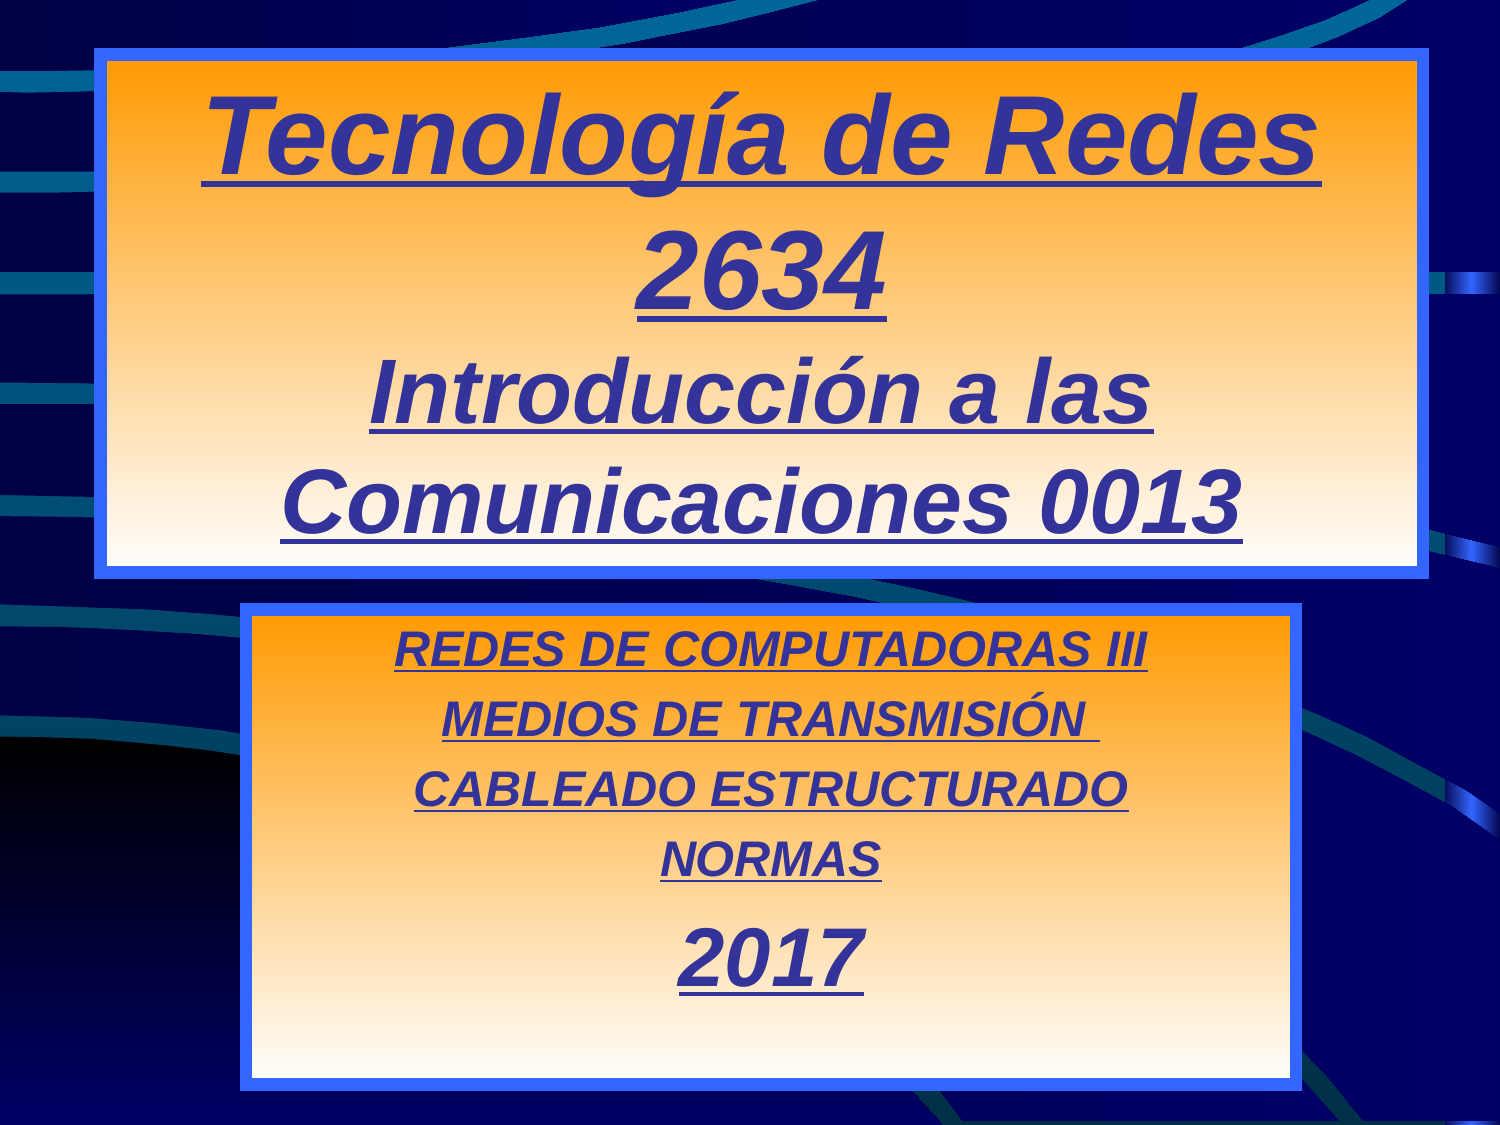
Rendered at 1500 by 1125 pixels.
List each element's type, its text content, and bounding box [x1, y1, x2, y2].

picture [726, 573, 862, 579]
picture [241, 734, 245, 756]
picture [95, 172, 100, 191]
picture [95, 272, 100, 294]
picture [908, 1085, 938, 1090]
title Tecnología de Redes 2634 Introducción a las Comunicaciones 0013 [100, 54, 1424, 573]
picture [1222, 48, 1305, 54]
picture [1297, 1046, 1301, 1077]
picture [889, 603, 998, 609]
picture [1297, 706, 1301, 730]
picture [1424, 529, 1428, 551]
picture [241, 617, 245, 638]
picture [394, 48, 587, 54]
picture [1424, 272, 1428, 294]
picture [95, 497, 100, 517]
picture [95, 71, 100, 91]
picture [95, 384, 100, 404]
subtitle REDES DE COMPUTADORAS III MEDIOS DE TRANSMISIÓN CABLEADO ESTRUCTURADO NORMAS 2017 [245, 609, 1297, 1085]
